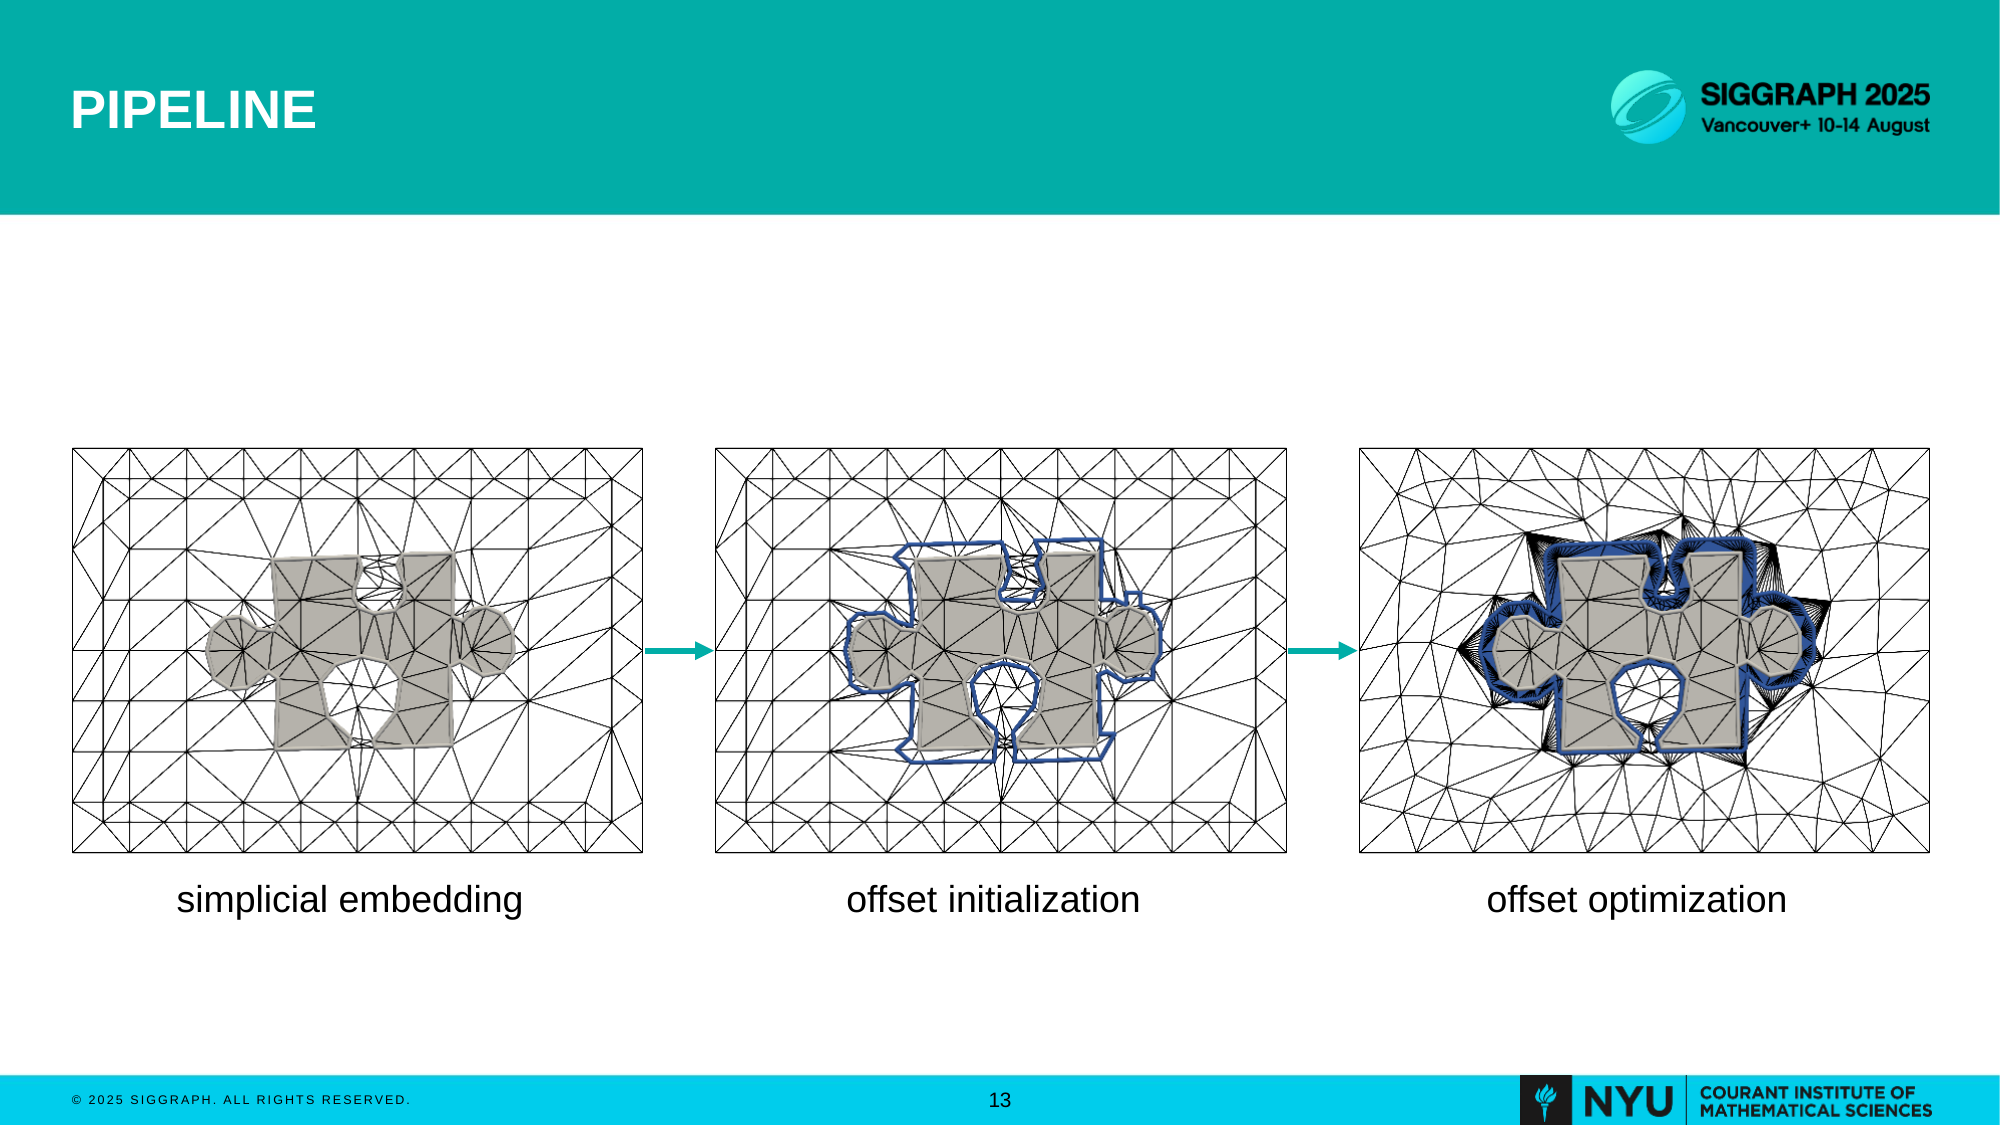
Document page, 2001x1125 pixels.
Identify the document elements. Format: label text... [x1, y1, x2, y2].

slide_number 13 [774, 1073, 1225, 1125]
picture [0, 0, 2000, 1125]
text_box offset initialization [846, 855, 1156, 928]
title Pipeline [70, 0, 1392, 214]
footer © 2025 SIGGRAPH. All Rights Reserved. [56, 1074, 732, 1125]
text_box simplicial embedding [176, 855, 539, 928]
text_box offset optimization [1486, 855, 1803, 928]
